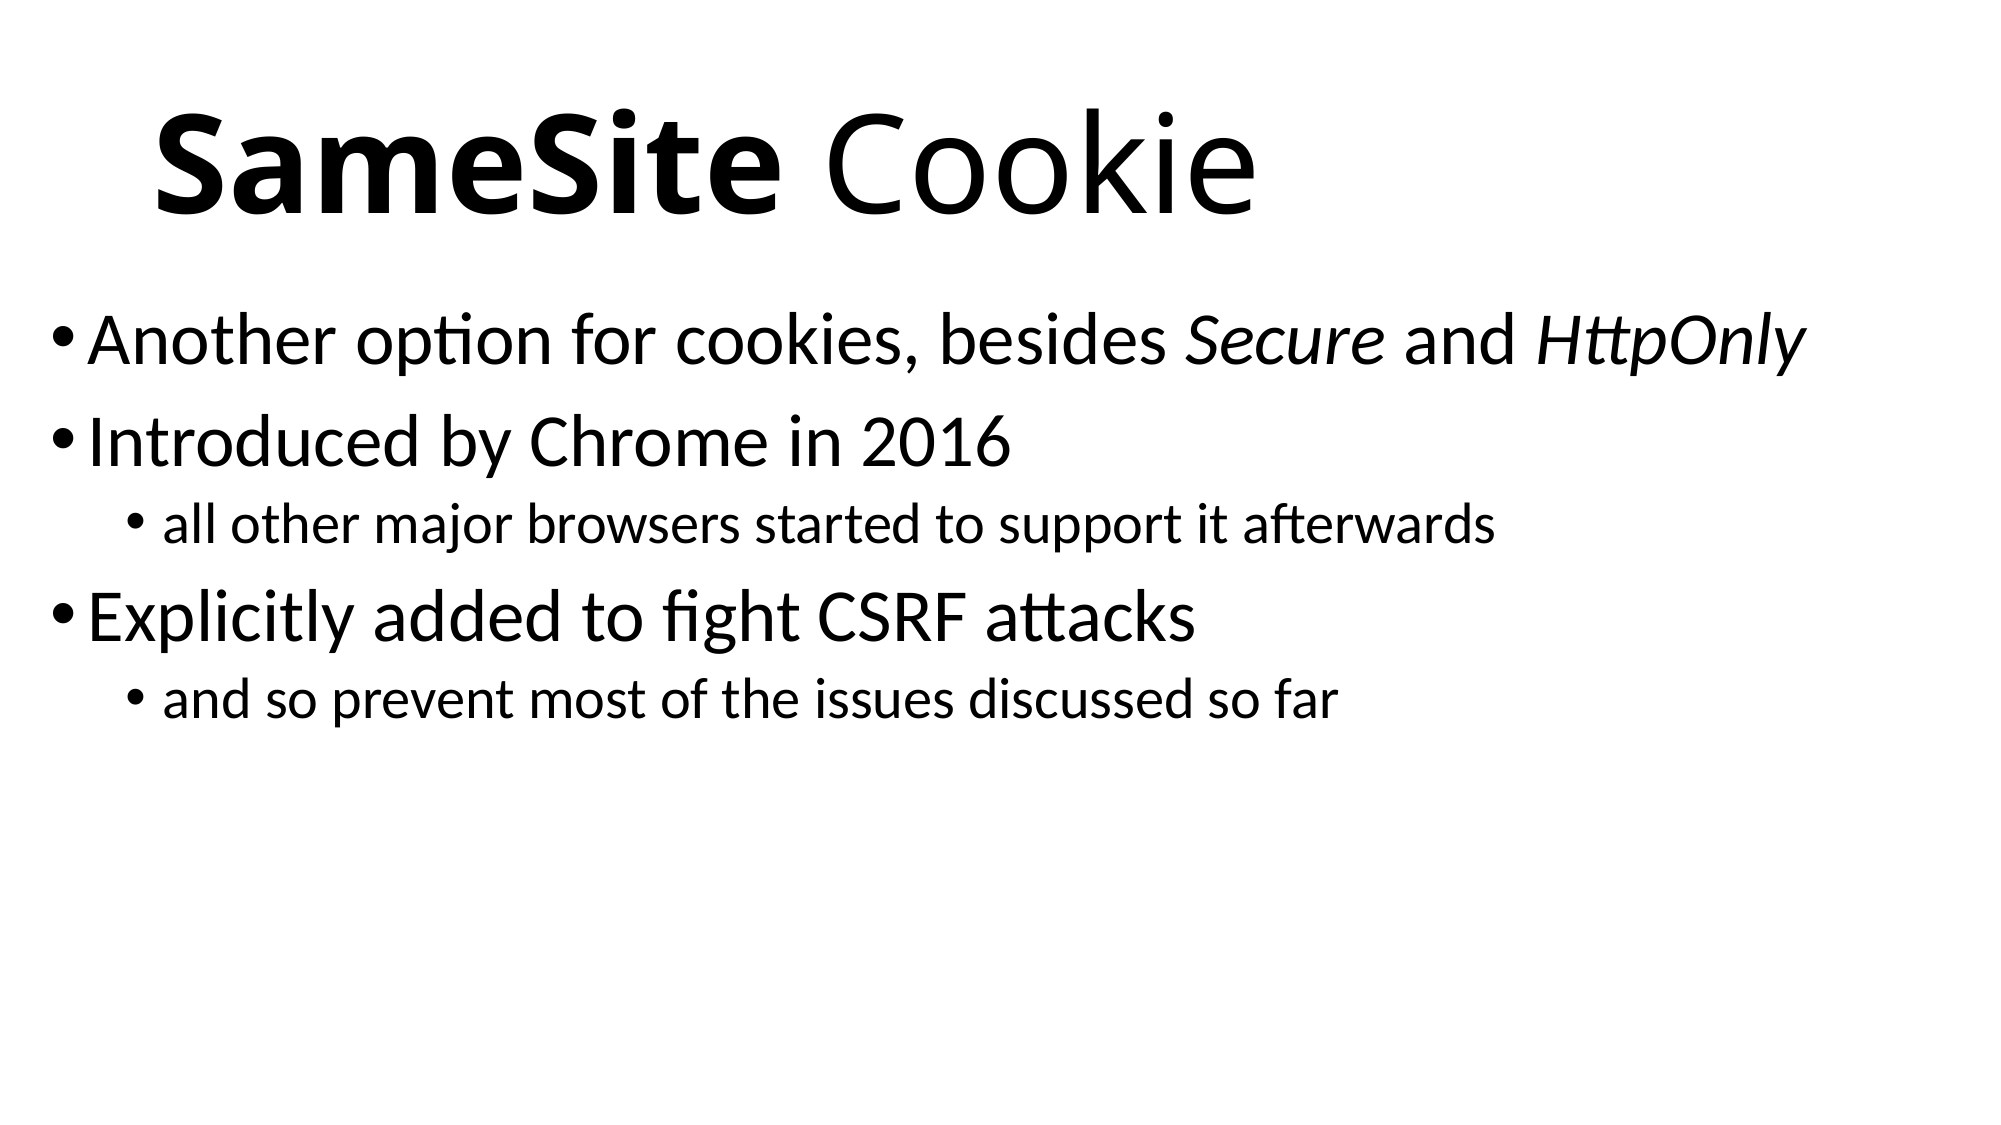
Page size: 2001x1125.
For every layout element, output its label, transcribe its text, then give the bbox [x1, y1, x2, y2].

list Another option for cookies, besides Secure and HttpOnly Introduced by Chrome in 2016 all other major browsers started to support it afterwards Explicitly added to fight CSRF attacks and so prevent most of the issues discussed so far [35, 292, 1981, 1106]
title SameSite Cookie [137, 59, 1863, 278]
